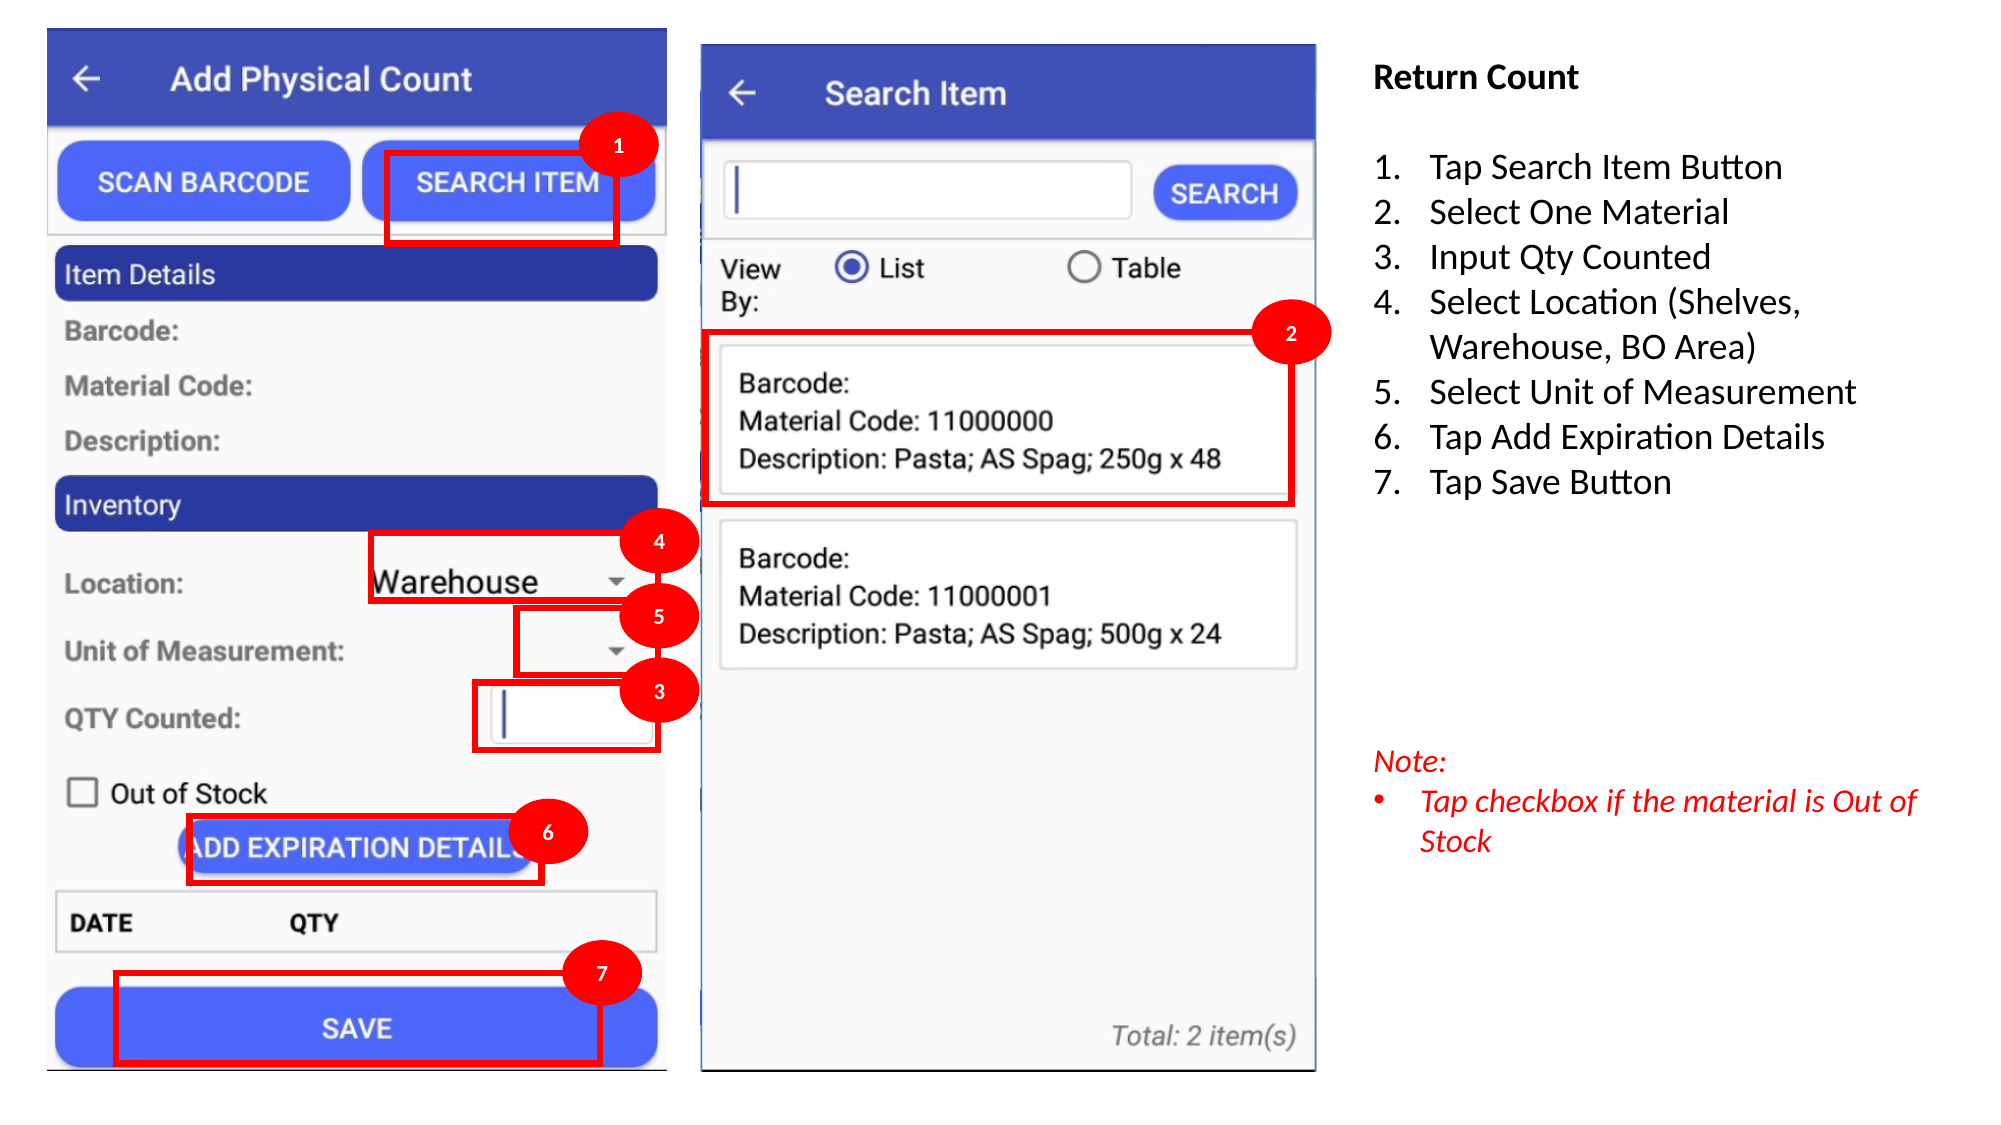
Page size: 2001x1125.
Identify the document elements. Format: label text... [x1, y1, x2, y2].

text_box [705, 300, 1331, 505]
picture [47, 28, 667, 1071]
text_box Note: Tap checkbox if the material is Out of Stock [1358, 732, 1936, 867]
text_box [474, 658, 699, 750]
picture [700, 44, 1318, 1072]
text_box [370, 509, 699, 601]
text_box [516, 601, 699, 676]
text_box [189, 799, 588, 884]
text_box Return Count Tap Search Item Button Select One Material Input Qty Counted Select Location (Shelves, Warehouse, BO Area) Select Unit of Measurement Tap Add Expiration Details Tap Save Button [1358, 44, 1944, 555]
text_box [387, 112, 658, 244]
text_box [115, 941, 642, 1064]
